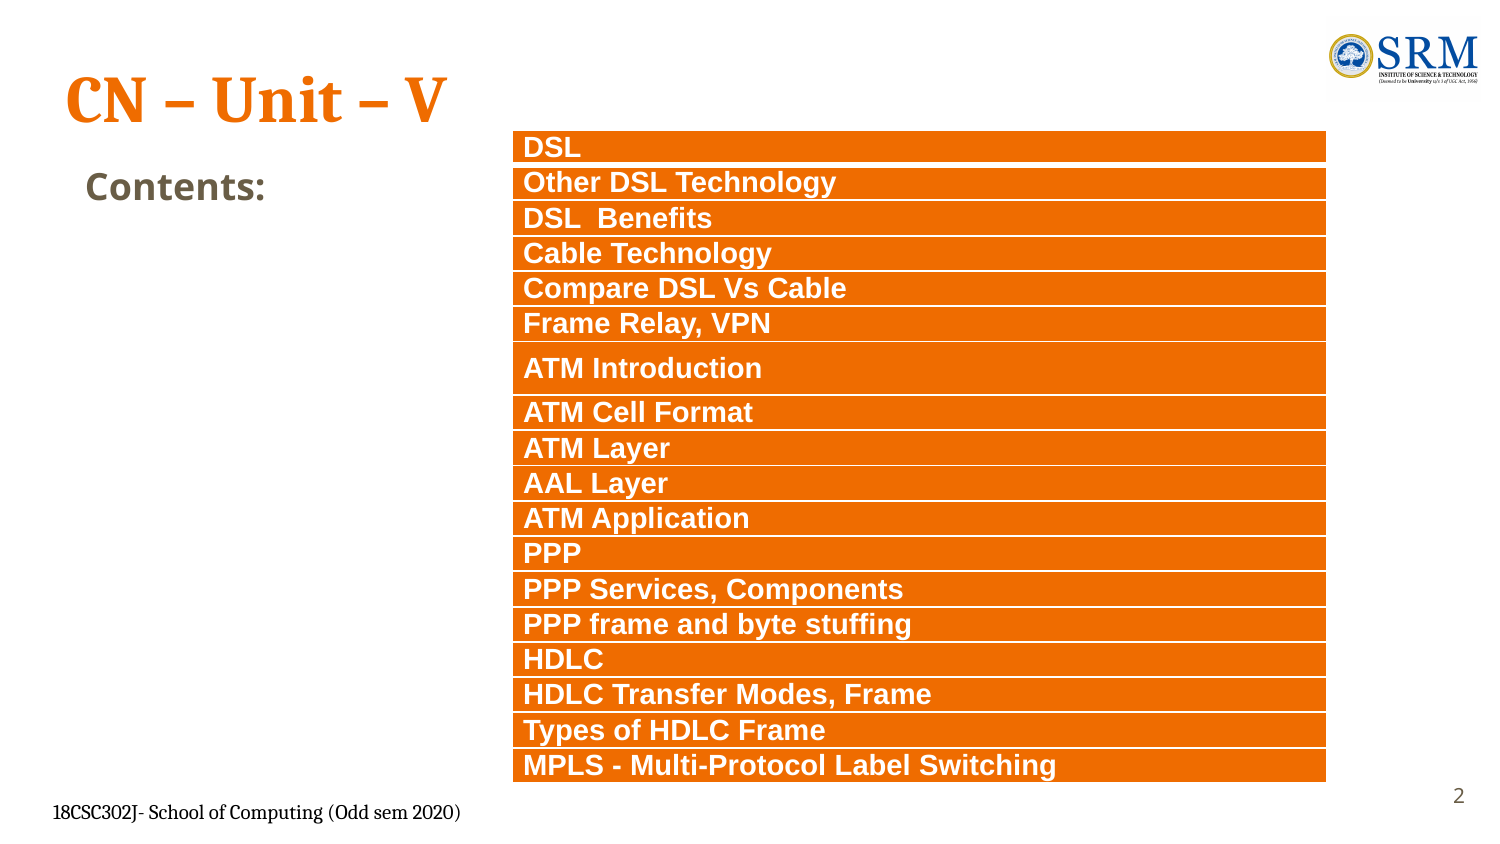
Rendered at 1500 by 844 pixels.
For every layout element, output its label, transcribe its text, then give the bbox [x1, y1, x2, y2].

picture [1326, 16, 1481, 103]
slide_number 2 [1389, 764, 1480, 830]
list Contents: [51, 140, 1449, 750]
title CN – Unit – V [51, 41, 1449, 140]
text_box 18CSC302J- School of Computing (Odd sem 2020) [38, 783, 580, 820]
table_header DSL [513, 131, 1326, 140]
table_cell MPLS - Multi-Protocol Label Switching [513, 750, 1326, 782]
